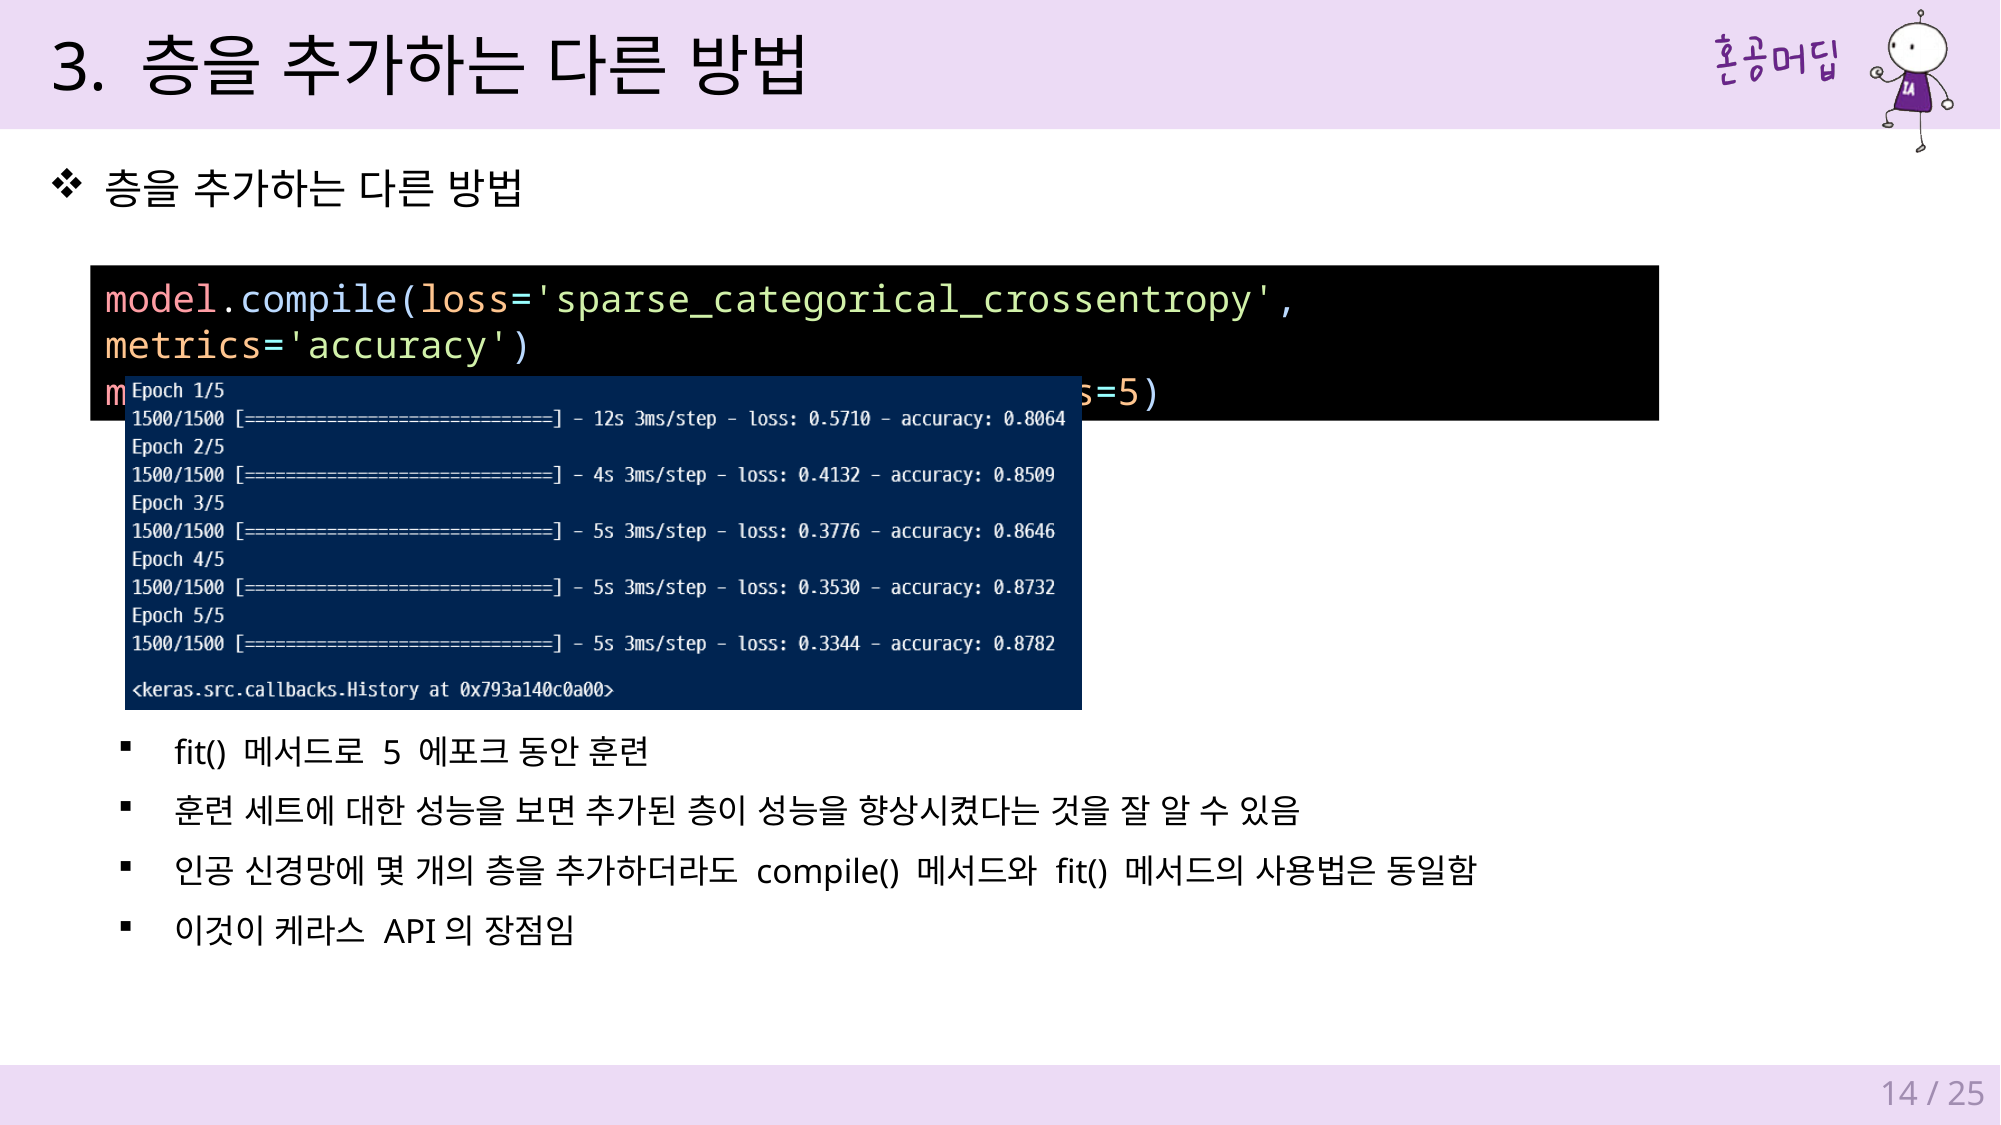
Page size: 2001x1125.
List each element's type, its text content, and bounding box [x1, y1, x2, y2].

picture [1710, 0, 1841, 130]
text_box fit() 메서드로 5 에포크 동안 훈련 훈련 세트에 대한 성능을 보면 추가된 층이 성능을 향상시켰다는 것을 잘 알 수 있음 인공 신경망에 몇 개의 층을 추가하더라도 compile() 메서드와 fit() 메서드의 사용법은 동일함 이것이 케라스 API의 장점임 [103, 703, 1494, 958]
text_box 3. 층을 추가하는 다른 방법 [36, 16, 827, 112]
picture [1868, 7, 1956, 155]
text_box model.compile(loss='sparse_categorical_crossentropy', metrics='accuracy') model.fit(train_scaled, train_target, epochs=5) [90, 265, 1660, 421]
slide_number 14 / 25 [1550, 1065, 2000, 1125]
text_box 층을 추가하는 다른 방법 [33, 131, 540, 221]
picture [124, 376, 1082, 710]
